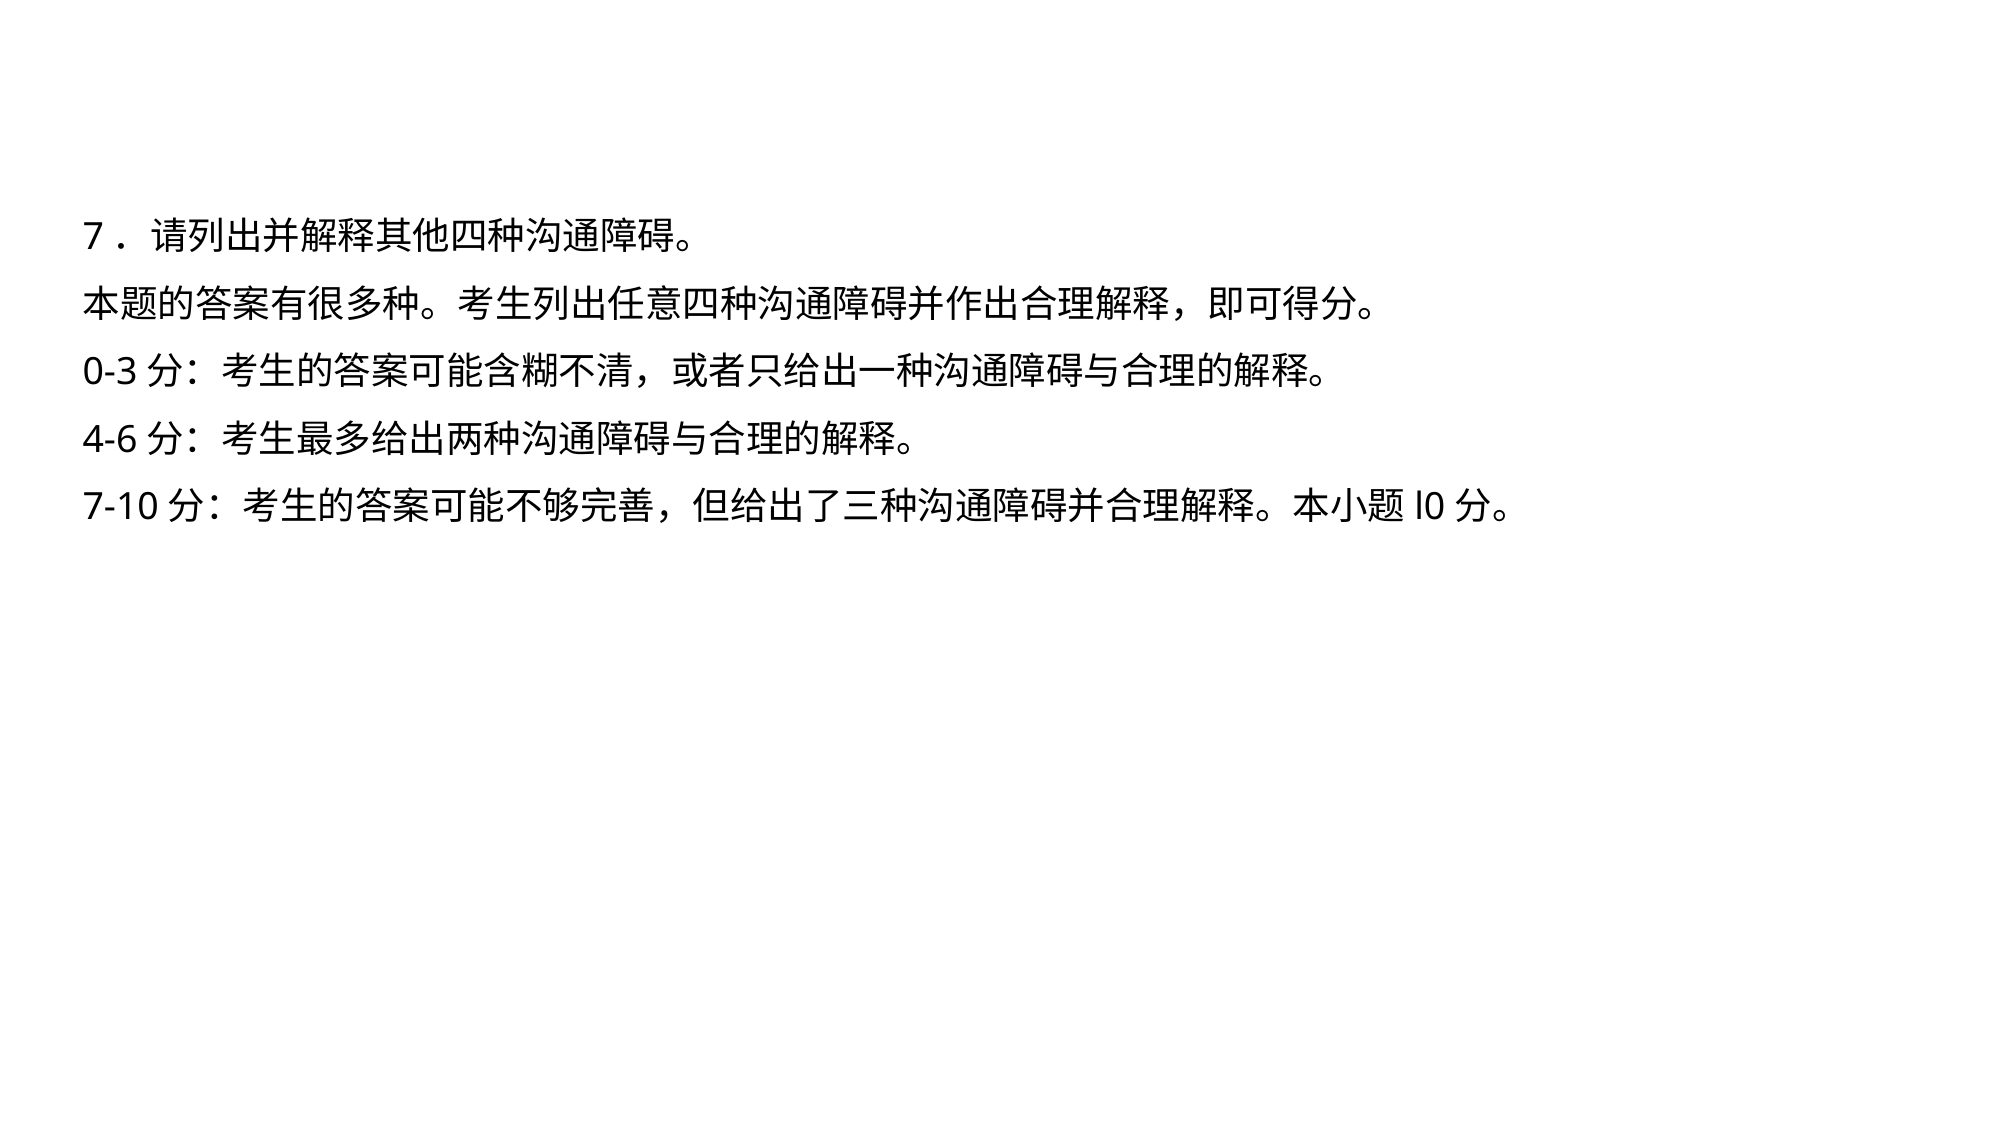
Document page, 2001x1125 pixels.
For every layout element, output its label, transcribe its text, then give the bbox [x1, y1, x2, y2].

text_box 7．请列出并解释其他四种沟通障碍。 本题的答案有很多种。考生列出任意四种沟通障碍并作出合理解释，即可得分。 0-3分：考生的答案可能含糊不清，或者只给出一种沟通障碍与合理的解释。 4-6分：考生最多给出两种沟通障碍与合理的解释。 7-10分：考生的答案可能不够完善，但给出了三种沟通障碍并合理解释。本小题l0分。 [67, 182, 1752, 535]
